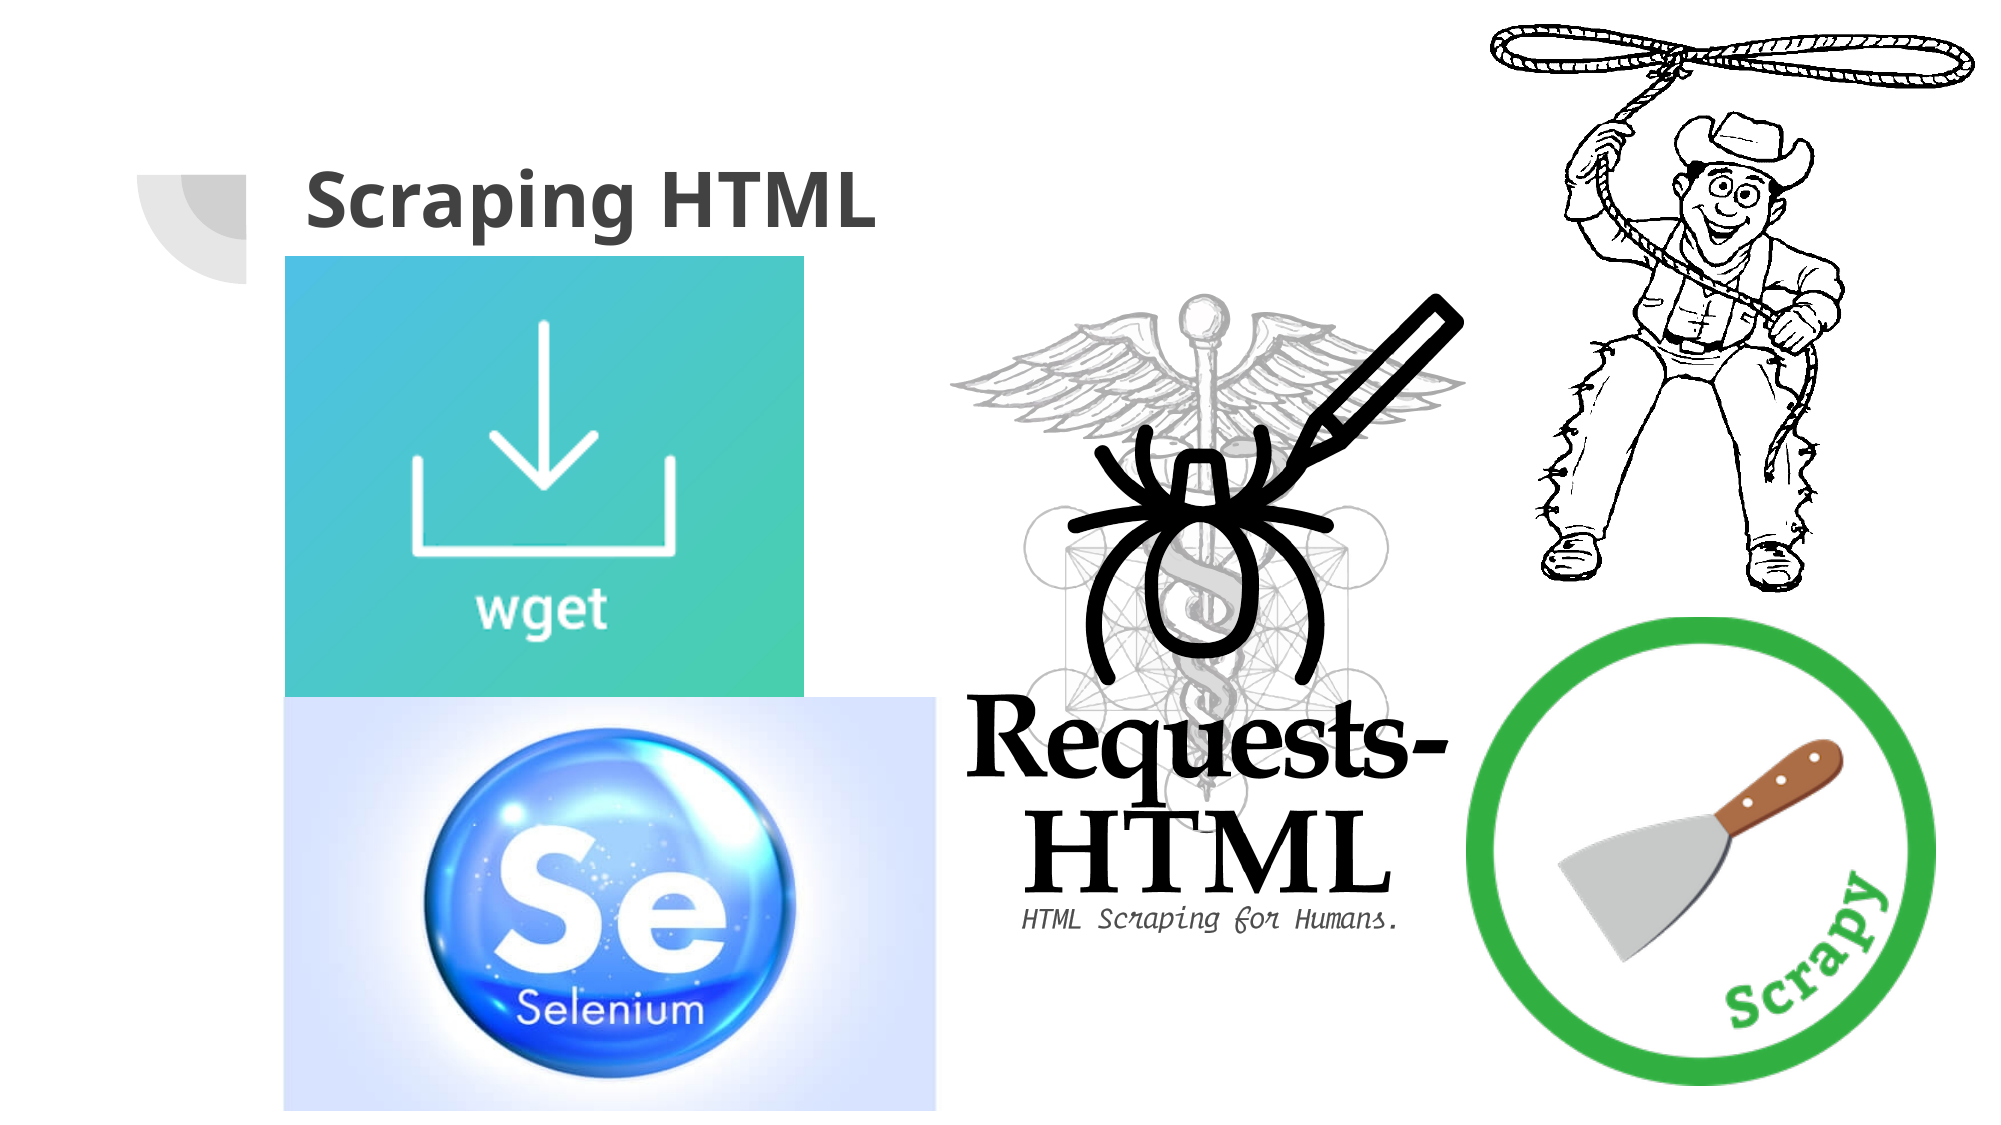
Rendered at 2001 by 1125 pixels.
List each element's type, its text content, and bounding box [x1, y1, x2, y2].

picture [210, 0, 2000, 1111]
title Scraping HTML [285, 130, 1461, 350]
